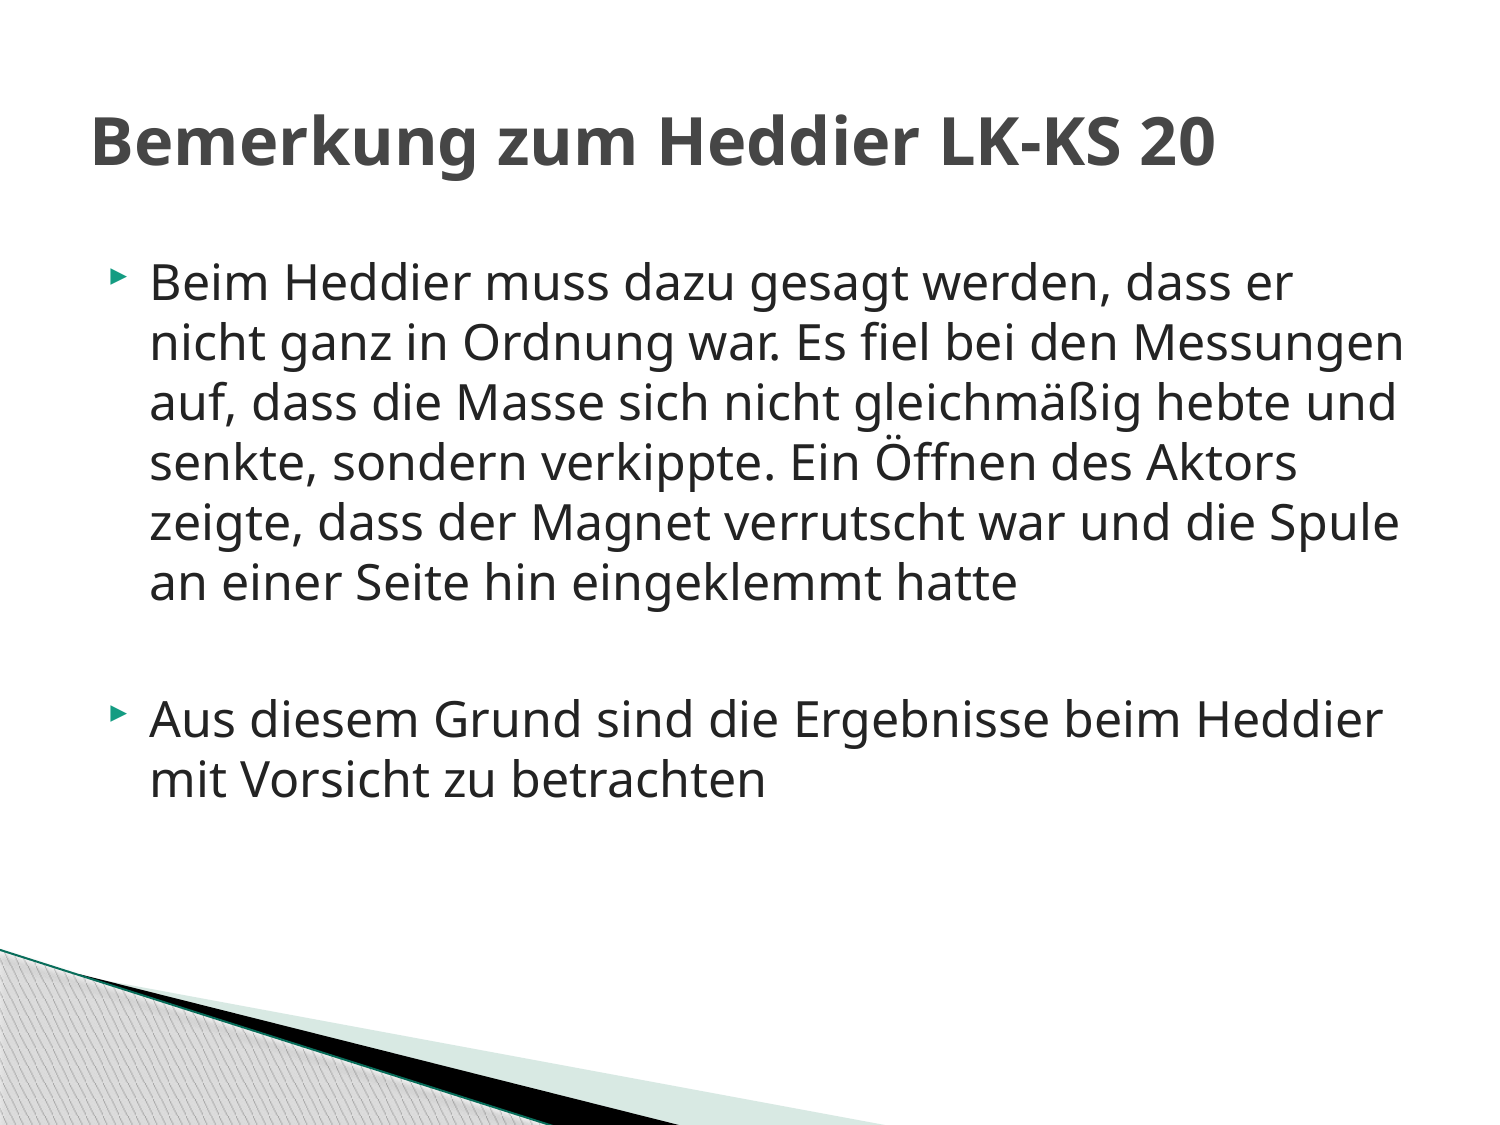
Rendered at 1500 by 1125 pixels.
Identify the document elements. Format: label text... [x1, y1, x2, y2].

list Beim Heddier muss dazu gesagt werden, dass er nicht ganz in Ordnung war. Es fiel bei den Messungen auf, dass die Masse sich nicht gleichmäßig hebte und senkte, sondern verkippte. Ein Öffnen des Aktors zeigte, dass der Magnet verrutscht war und die Spule an einer Seite hin eingeklemmt hatte Aus diesem Grund sind die Ergebnisse beim Heddier mit Vorsicht zu betrachten [75, 243, 1425, 986]
title Bemerkung zum Heddier LK-KS 20 [75, 45, 1425, 233]
